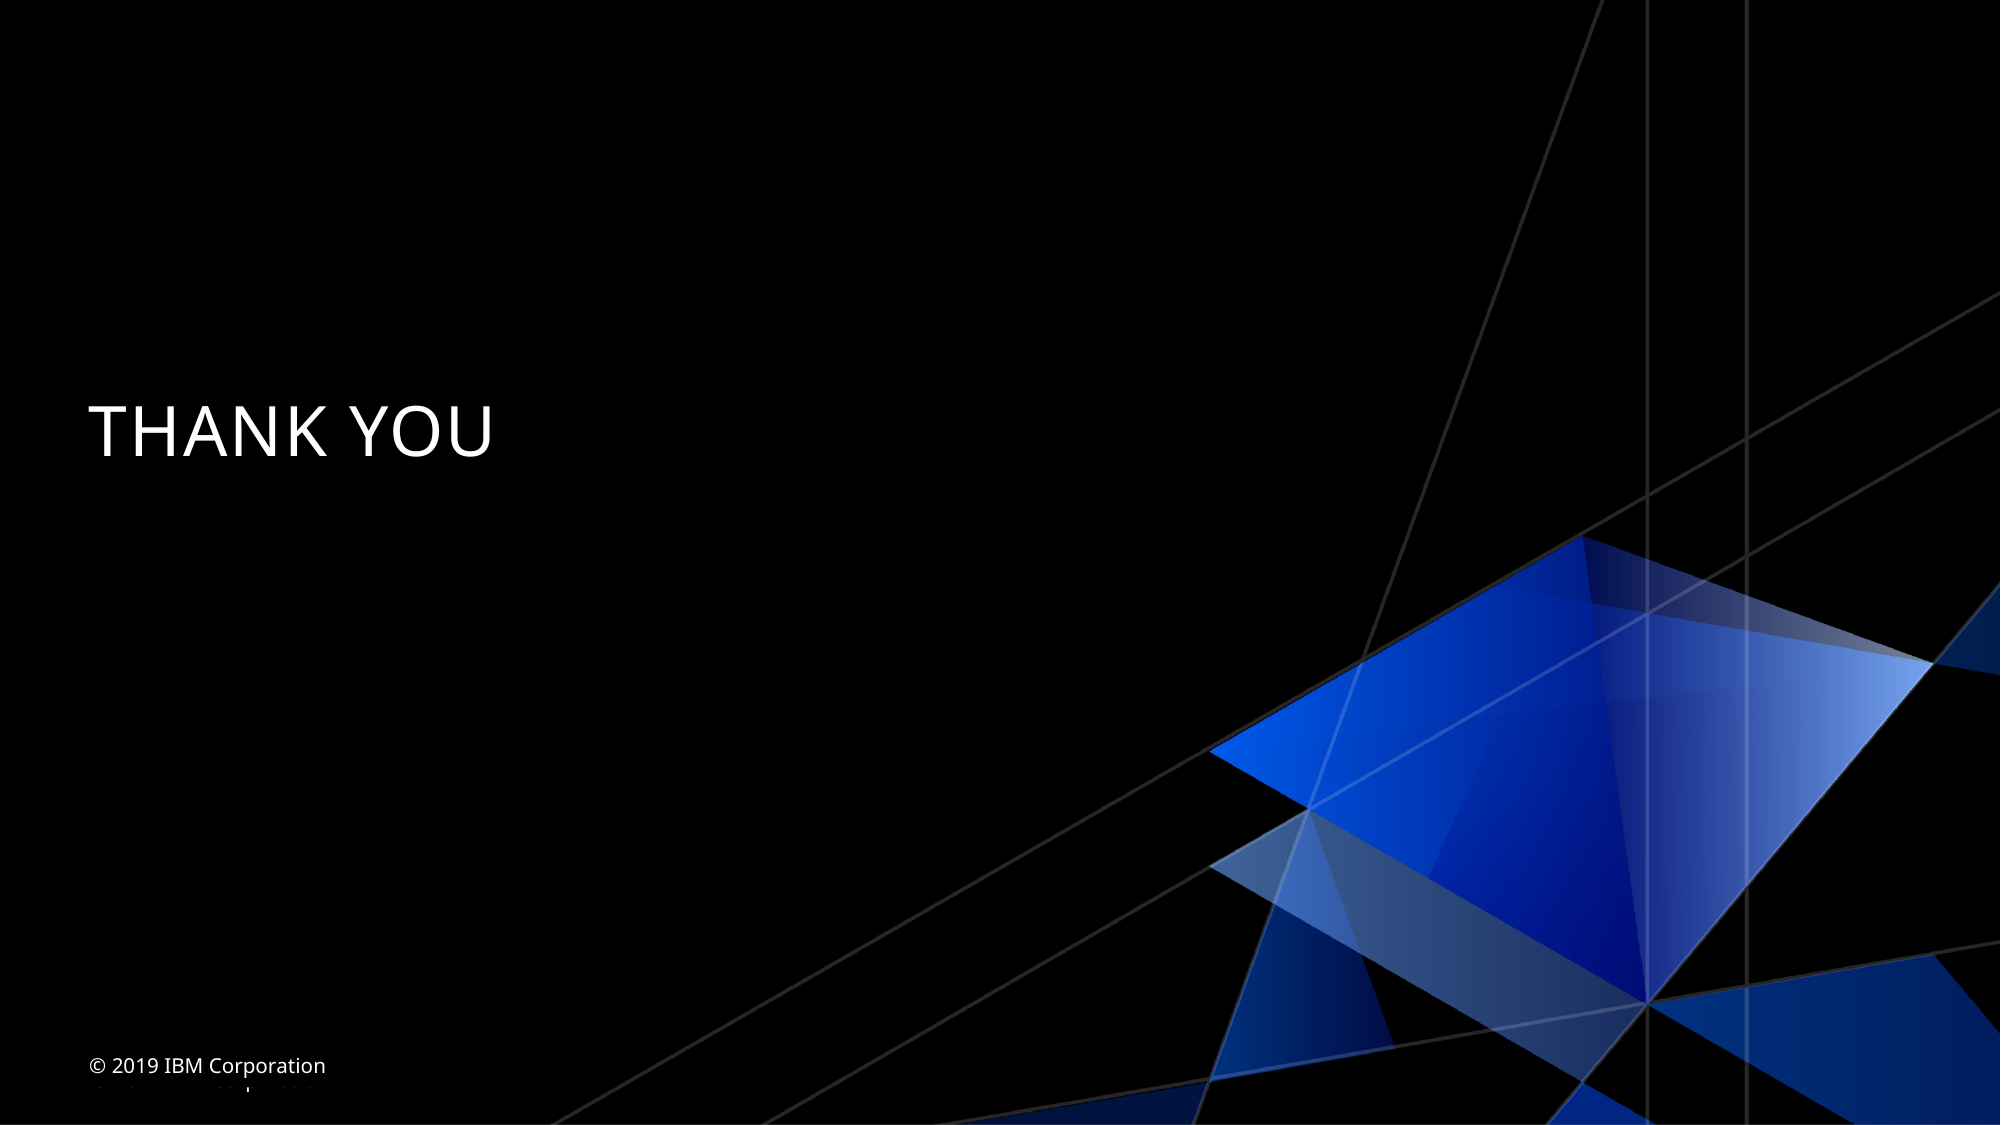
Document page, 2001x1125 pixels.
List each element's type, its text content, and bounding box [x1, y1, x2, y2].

title Thank You [88, 342, 1139, 525]
picture [0, 0, 2000, 1125]
